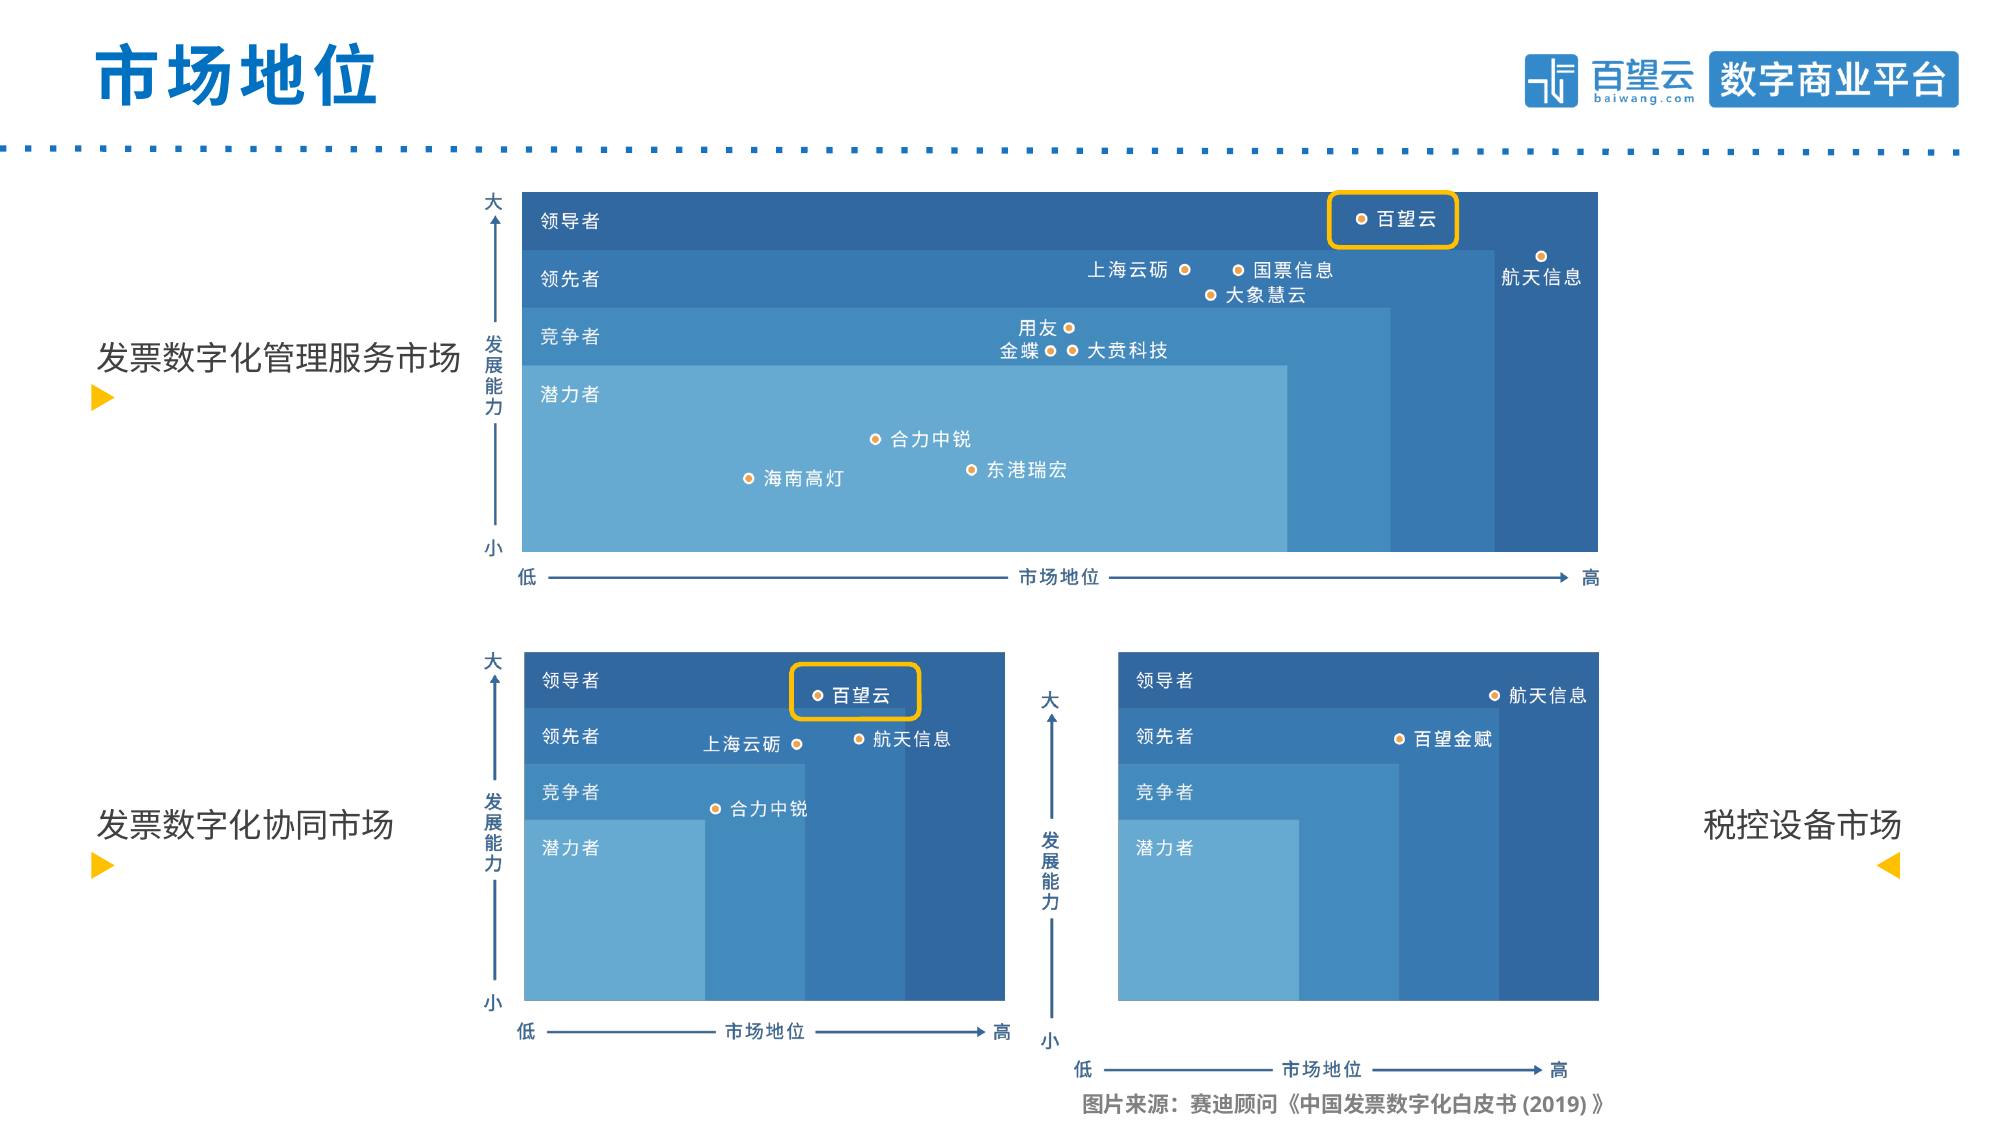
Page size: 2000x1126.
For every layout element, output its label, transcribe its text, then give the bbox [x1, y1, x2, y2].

picture [484, 652, 1010, 1040]
text_box [90, 382, 117, 413]
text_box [484, 192, 1600, 586]
text_box 发票数字化协同市场 [81, 796, 411, 851]
text_box 发票数字化管理服务市场 [81, 330, 478, 385]
text_box 图片来源：赛迪顾问《中国发票数字化白皮书(2019)》 [1082, 1079, 1615, 1125]
text_box 市场地位 [78, 2, 728, 147]
text_box [1874, 850, 1901, 881]
picture [1041, 652, 1600, 1078]
text_box [90, 850, 117, 881]
picture [1508, 39, 1974, 121]
text_box 税控设备市场 [1688, 796, 1918, 851]
